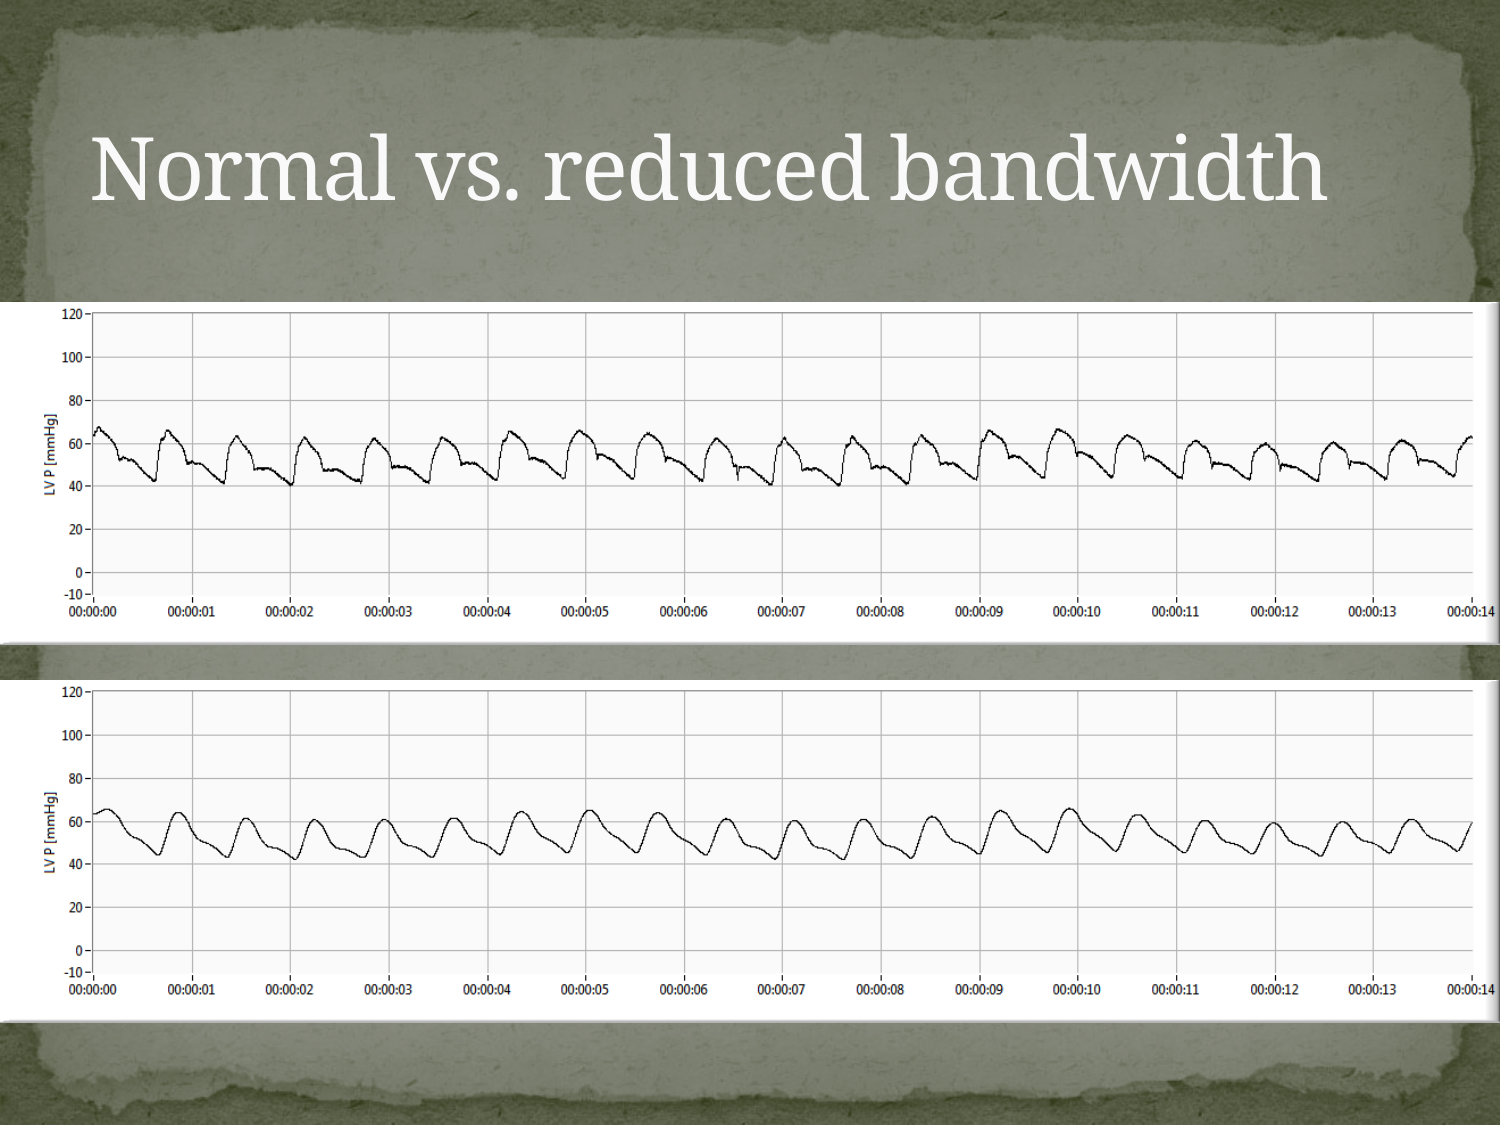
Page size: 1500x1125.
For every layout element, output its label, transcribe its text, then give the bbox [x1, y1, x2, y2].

picture [0, 302, 1500, 645]
picture [0, 680, 1500, 1023]
title Normal vs. reduced bandwidth [74, 24, 1425, 225]
